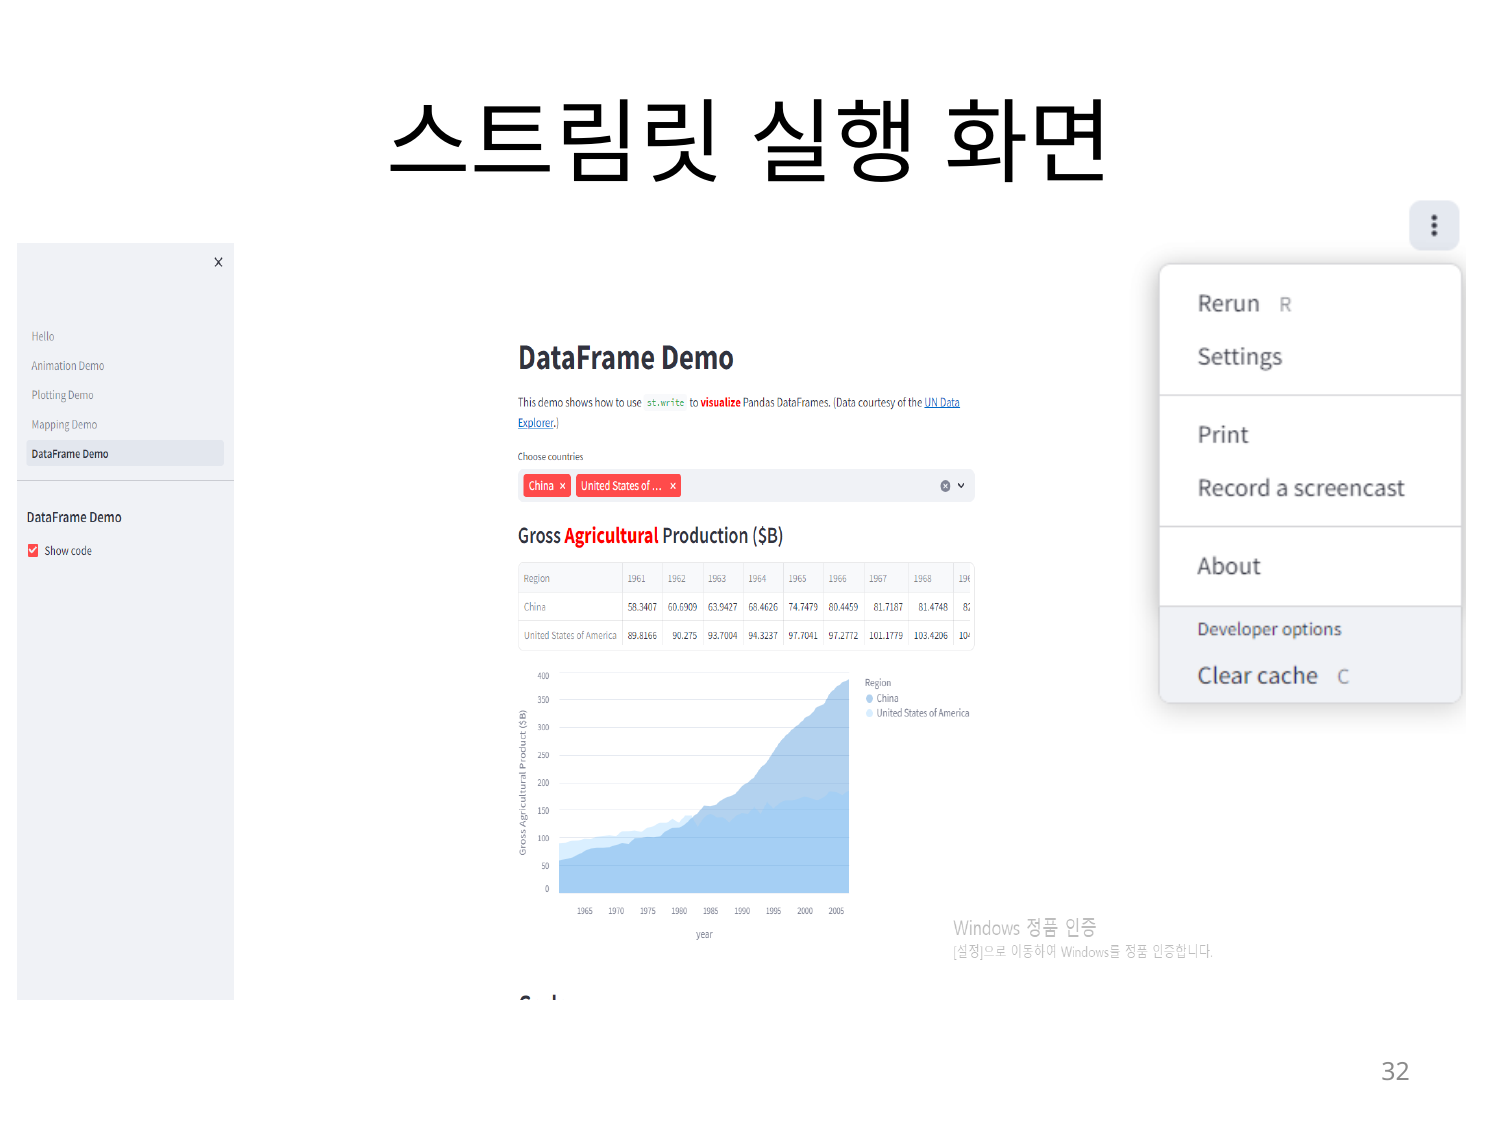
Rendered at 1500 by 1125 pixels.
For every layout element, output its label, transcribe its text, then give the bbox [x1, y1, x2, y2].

title 스트림릿 실행 화면 [75, 45, 1425, 233]
picture [17, 195, 1466, 1000]
slide_number 32 [1074, 1042, 1425, 1103]
